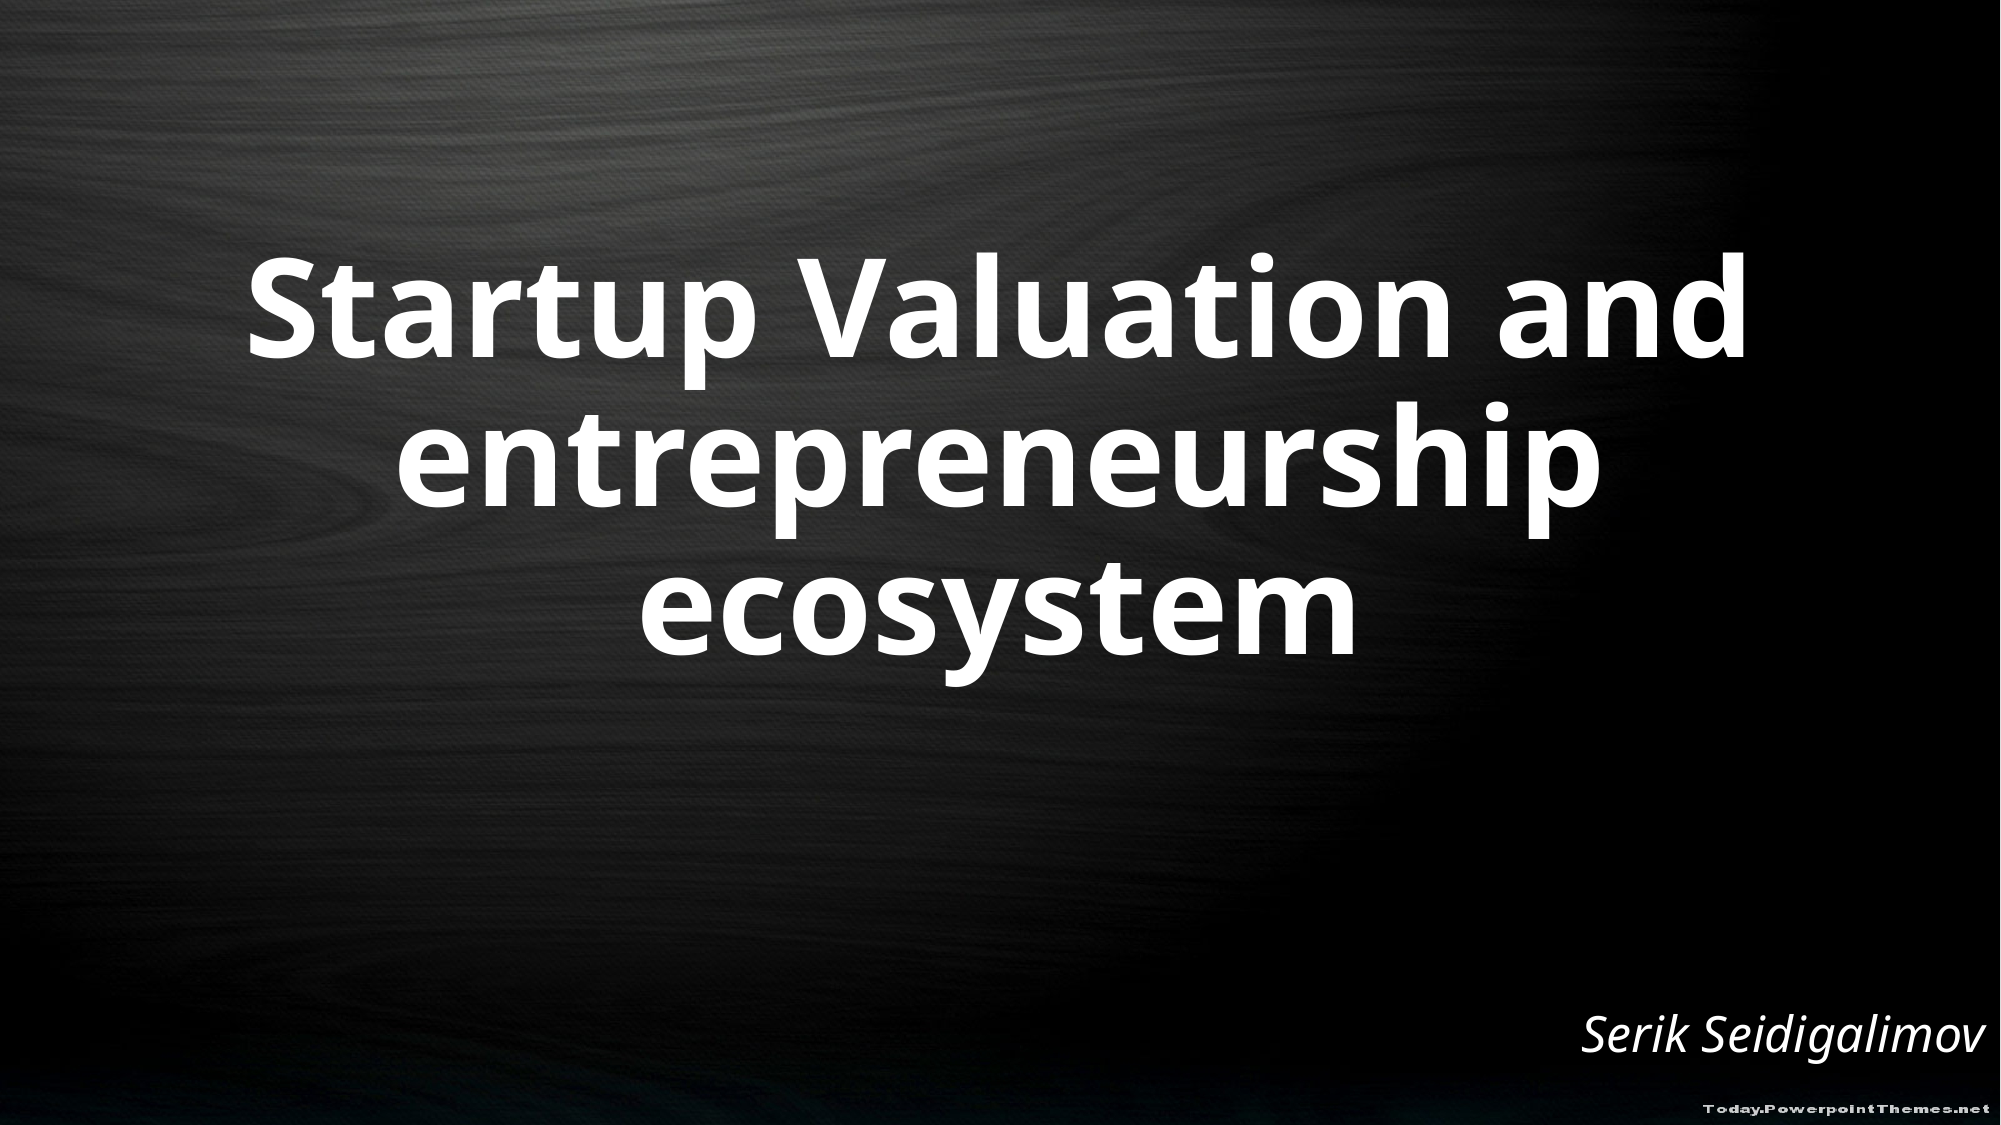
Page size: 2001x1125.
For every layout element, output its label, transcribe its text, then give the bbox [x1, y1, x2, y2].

picture [0, 0, 2001, 1125]
title Startup Valuation and entrepreneurship ecosystem [0, 239, 2000, 692]
subtitle Serik Seidigalimov [1391, 1001, 2000, 1125]
